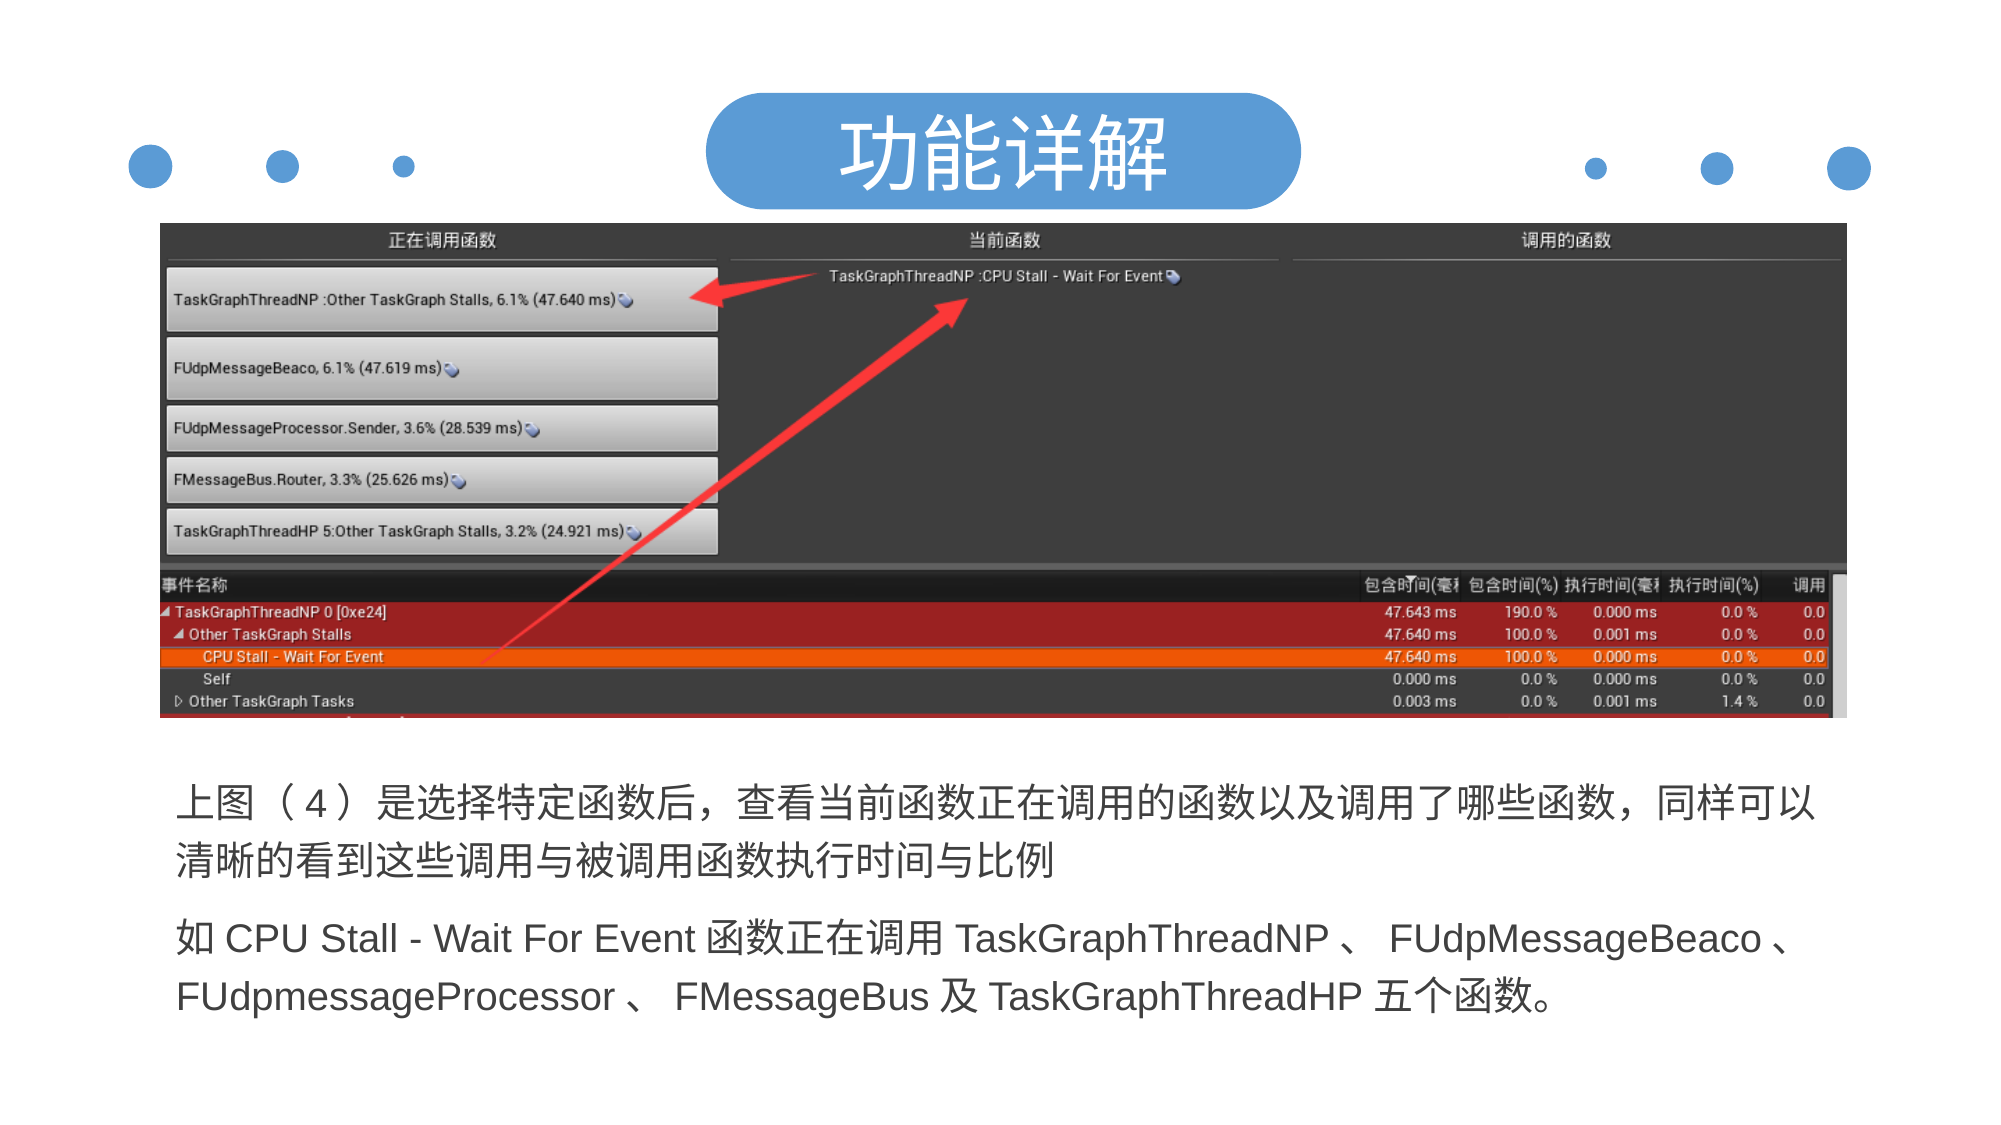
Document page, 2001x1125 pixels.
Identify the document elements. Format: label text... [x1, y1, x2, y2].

text_box 功能详解 [704, 91, 1303, 211]
text_box 上图（4）是选择特定函数后，查看当前函数正在调用的函数以及调用了哪些函数，同样可以清晰的看到这些调用与被调用函数执行时间与比例 如CPU Stall - Wait For Event函数正在调用TaskGraphThreadNP、FUdpMessageBeaco、FUdpmessageProcessor、FMessageBus及TaskGraphThreadHP五个函数。 [160, 760, 1847, 1072]
picture [160, 223, 1847, 718]
